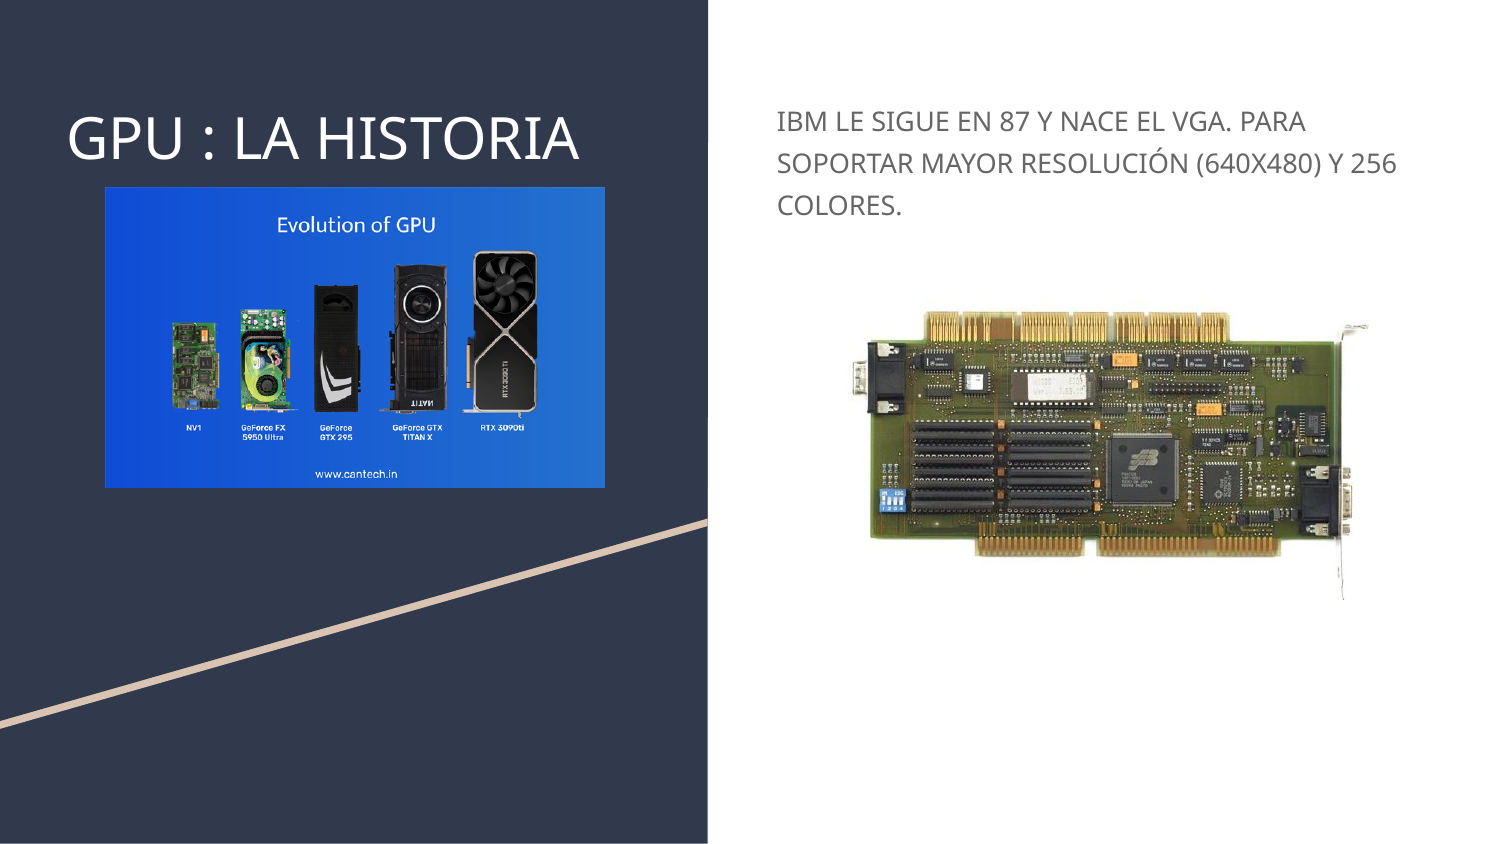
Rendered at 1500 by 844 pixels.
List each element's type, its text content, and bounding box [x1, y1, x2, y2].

picture [105, 186, 606, 488]
title GPU : LA HISTORIA [51, 82, 660, 494]
picture [847, 299, 1380, 600]
list IBM LE SIGUE EN 87 Y NACE EL VGA. PARA SOPORTAR MAYOR RESOLUCIÓN (640X480) Y 256 COLORES. [761, 82, 1446, 755]
